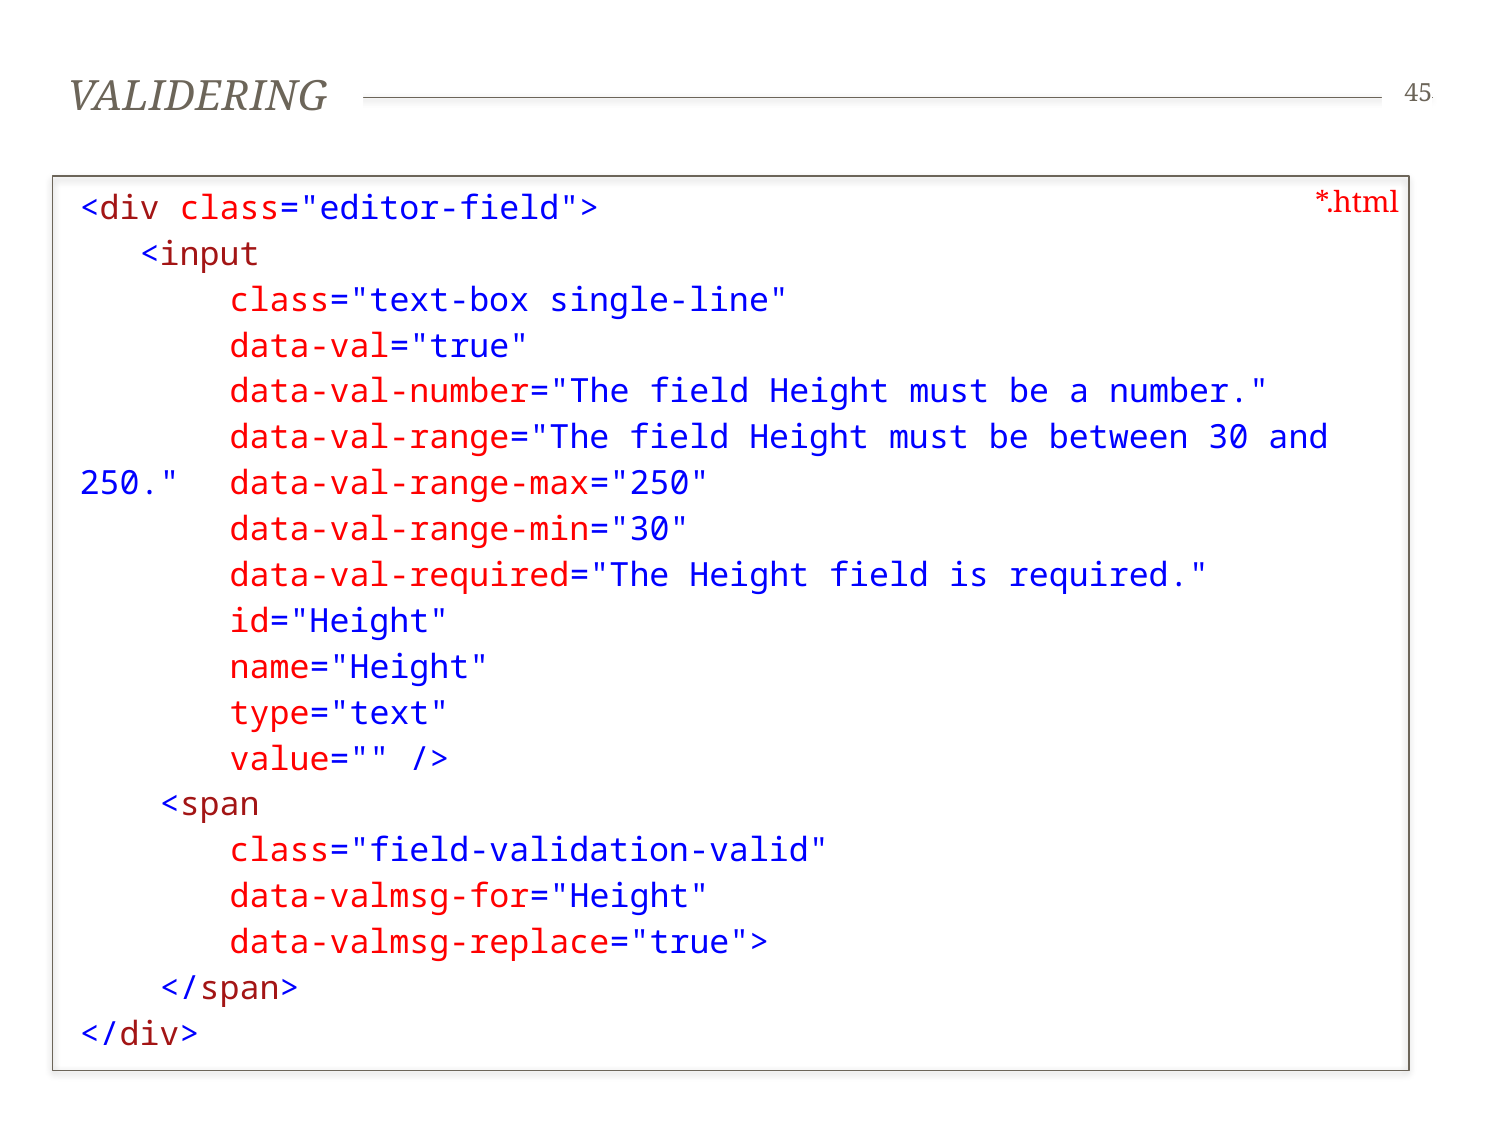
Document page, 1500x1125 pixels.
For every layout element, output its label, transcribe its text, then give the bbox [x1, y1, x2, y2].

title Validering [52, 68, 364, 120]
slide_number 45 [1381, 70, 1433, 117]
text_box [52, 175, 1410, 1071]
